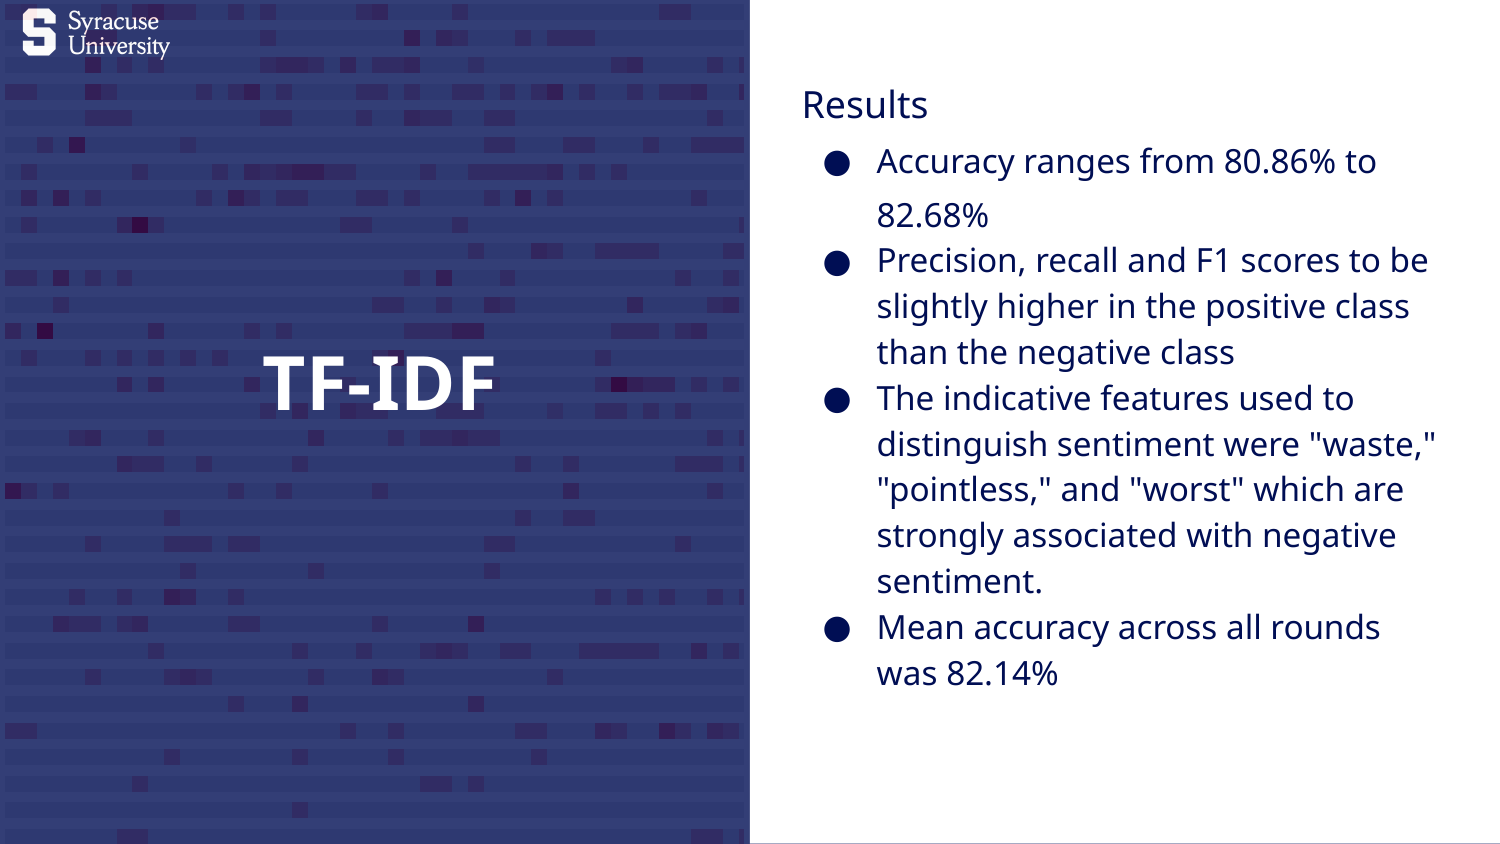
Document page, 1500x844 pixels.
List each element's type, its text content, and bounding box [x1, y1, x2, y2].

picture [0, 0, 751, 844]
list Results Accuracy ranges from 80.86% to 82.68% Precision, recall and F1 scores to be slightly higher in the positive class than the negative class The indicative features used to distinguish sentiment were "waste," "pointless," and "worst" which are strongly associated with negative sentiment. Mean accuracy across all rounds was 82.14% [786, 36, 1462, 807]
